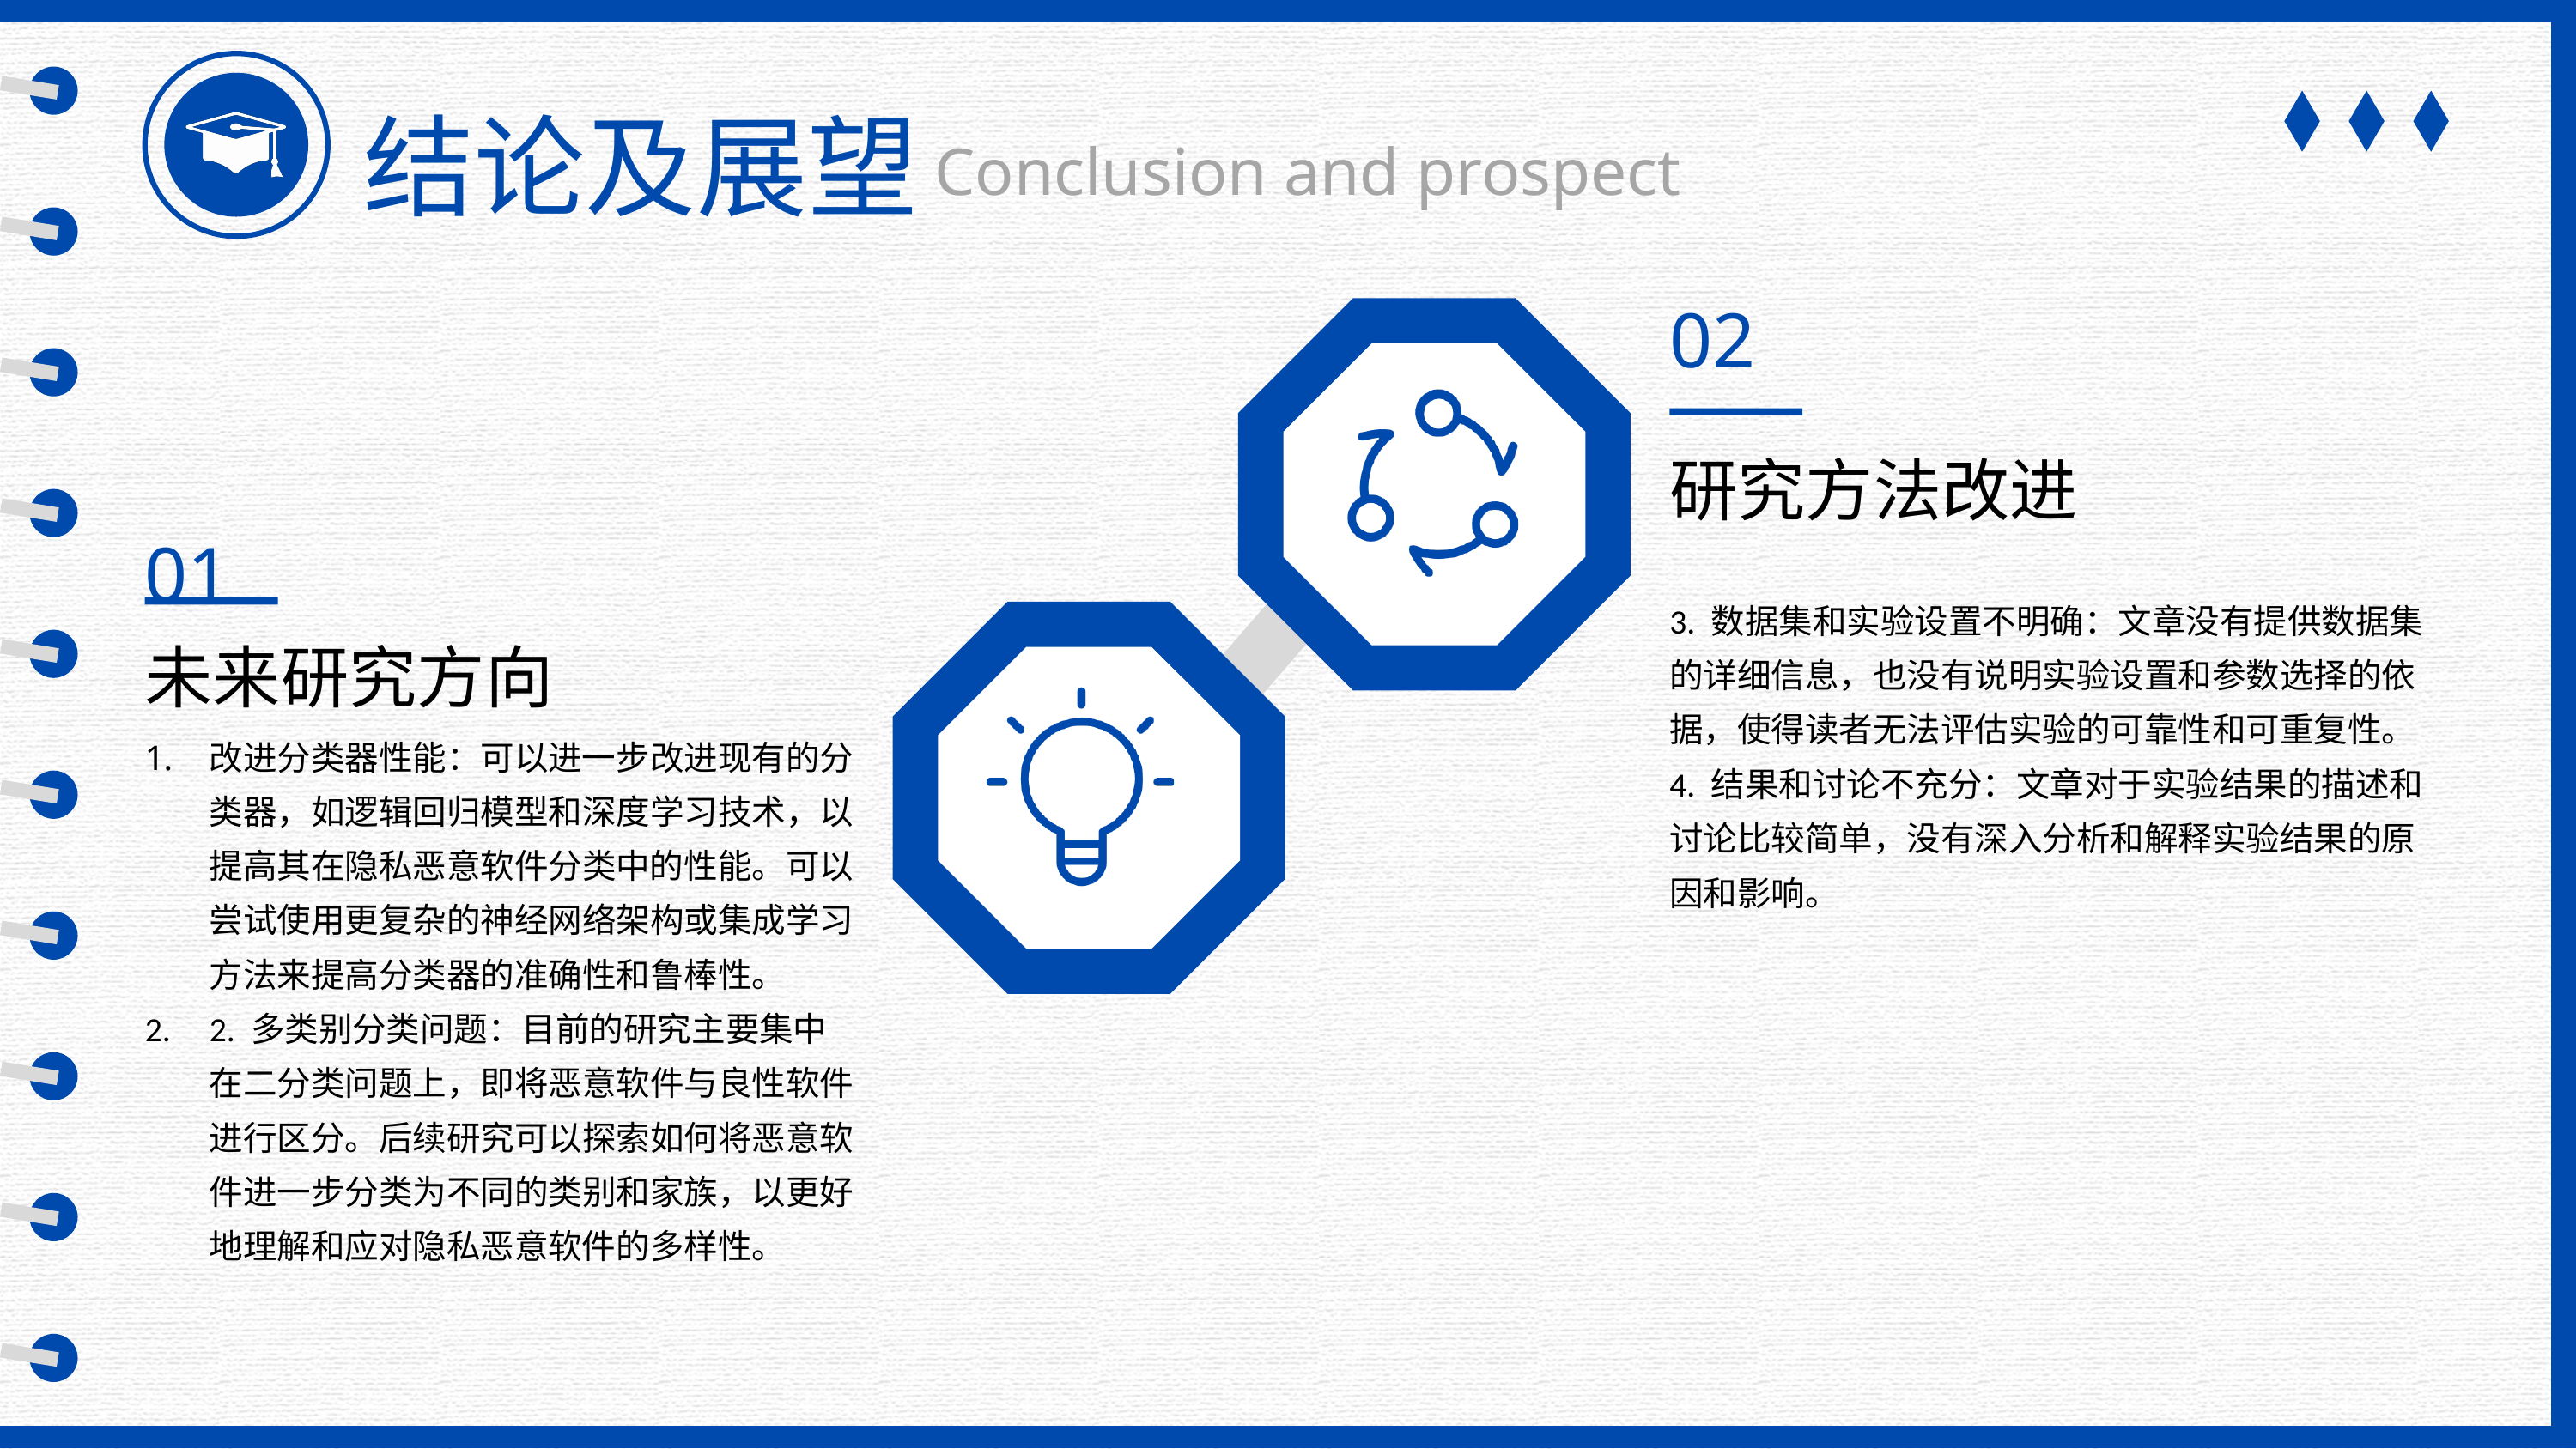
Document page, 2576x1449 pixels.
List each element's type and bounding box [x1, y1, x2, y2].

text_box [1283, 343, 1586, 646]
text_box [144, 497, 907, 1261]
text_box [0, 0, 2576, 1449]
text_box [938, 646, 1241, 949]
text_box [144, 52, 328, 237]
text_box [362, 78, 1905, 212]
text_box [911, 601, 1285, 995]
text_box [1669, 262, 2432, 1047]
text_box [1237, 298, 1631, 691]
